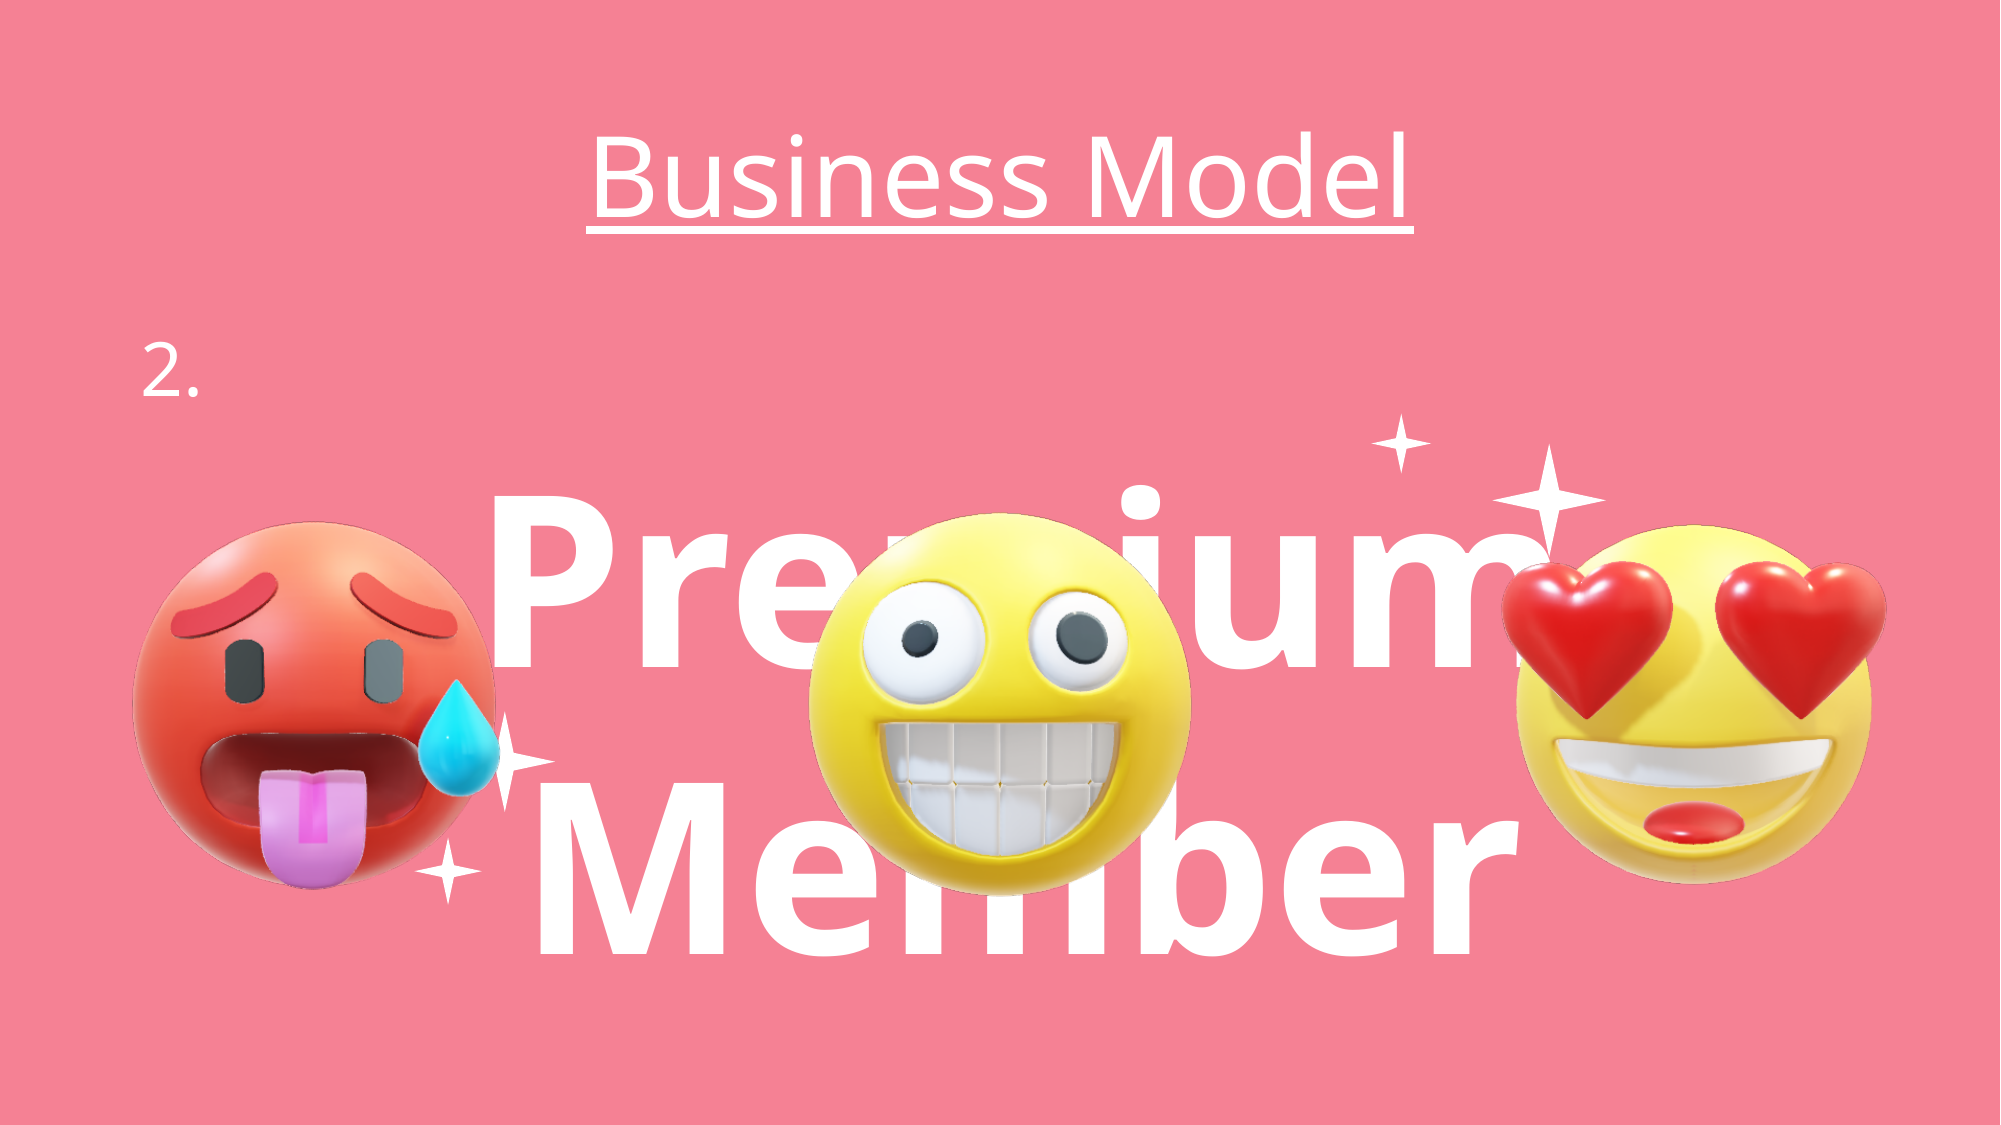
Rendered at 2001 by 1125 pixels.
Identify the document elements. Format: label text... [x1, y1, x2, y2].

picture [1492, 515, 1896, 894]
text_box [1371, 413, 1432, 474]
text_box 2. [125, 314, 265, 419]
text_box [445, 899, 451, 906]
text_box [508, 721, 556, 803]
text_box [1492, 443, 1607, 515]
picture [800, 505, 1200, 904]
picture [120, 510, 508, 899]
text_box Business Model [0, 97, 2000, 248]
text_box Premium Member [44, 420, 2000, 1010]
